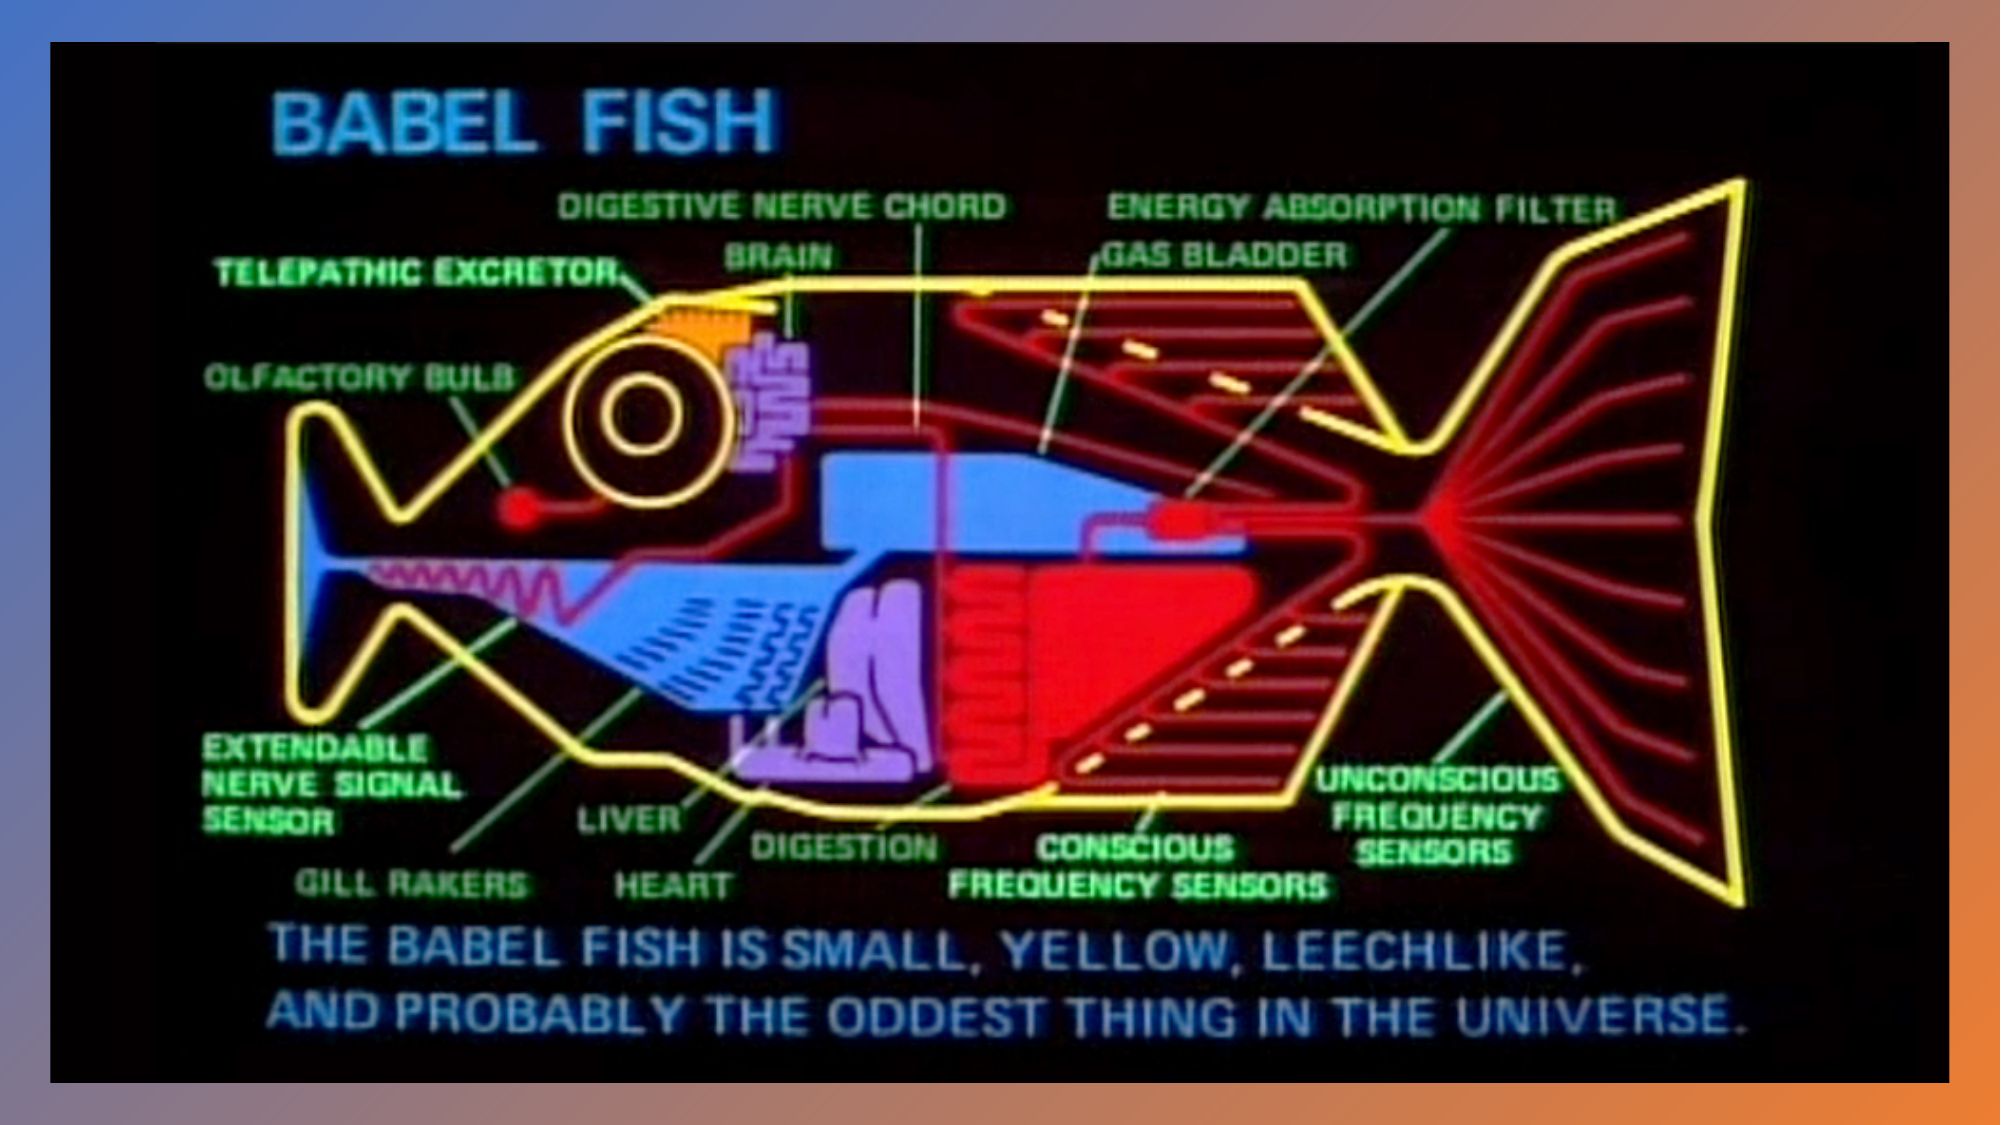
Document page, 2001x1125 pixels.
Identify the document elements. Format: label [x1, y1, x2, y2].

text_box [0, 0, 2000, 1125]
picture [50, 42, 1950, 1083]
